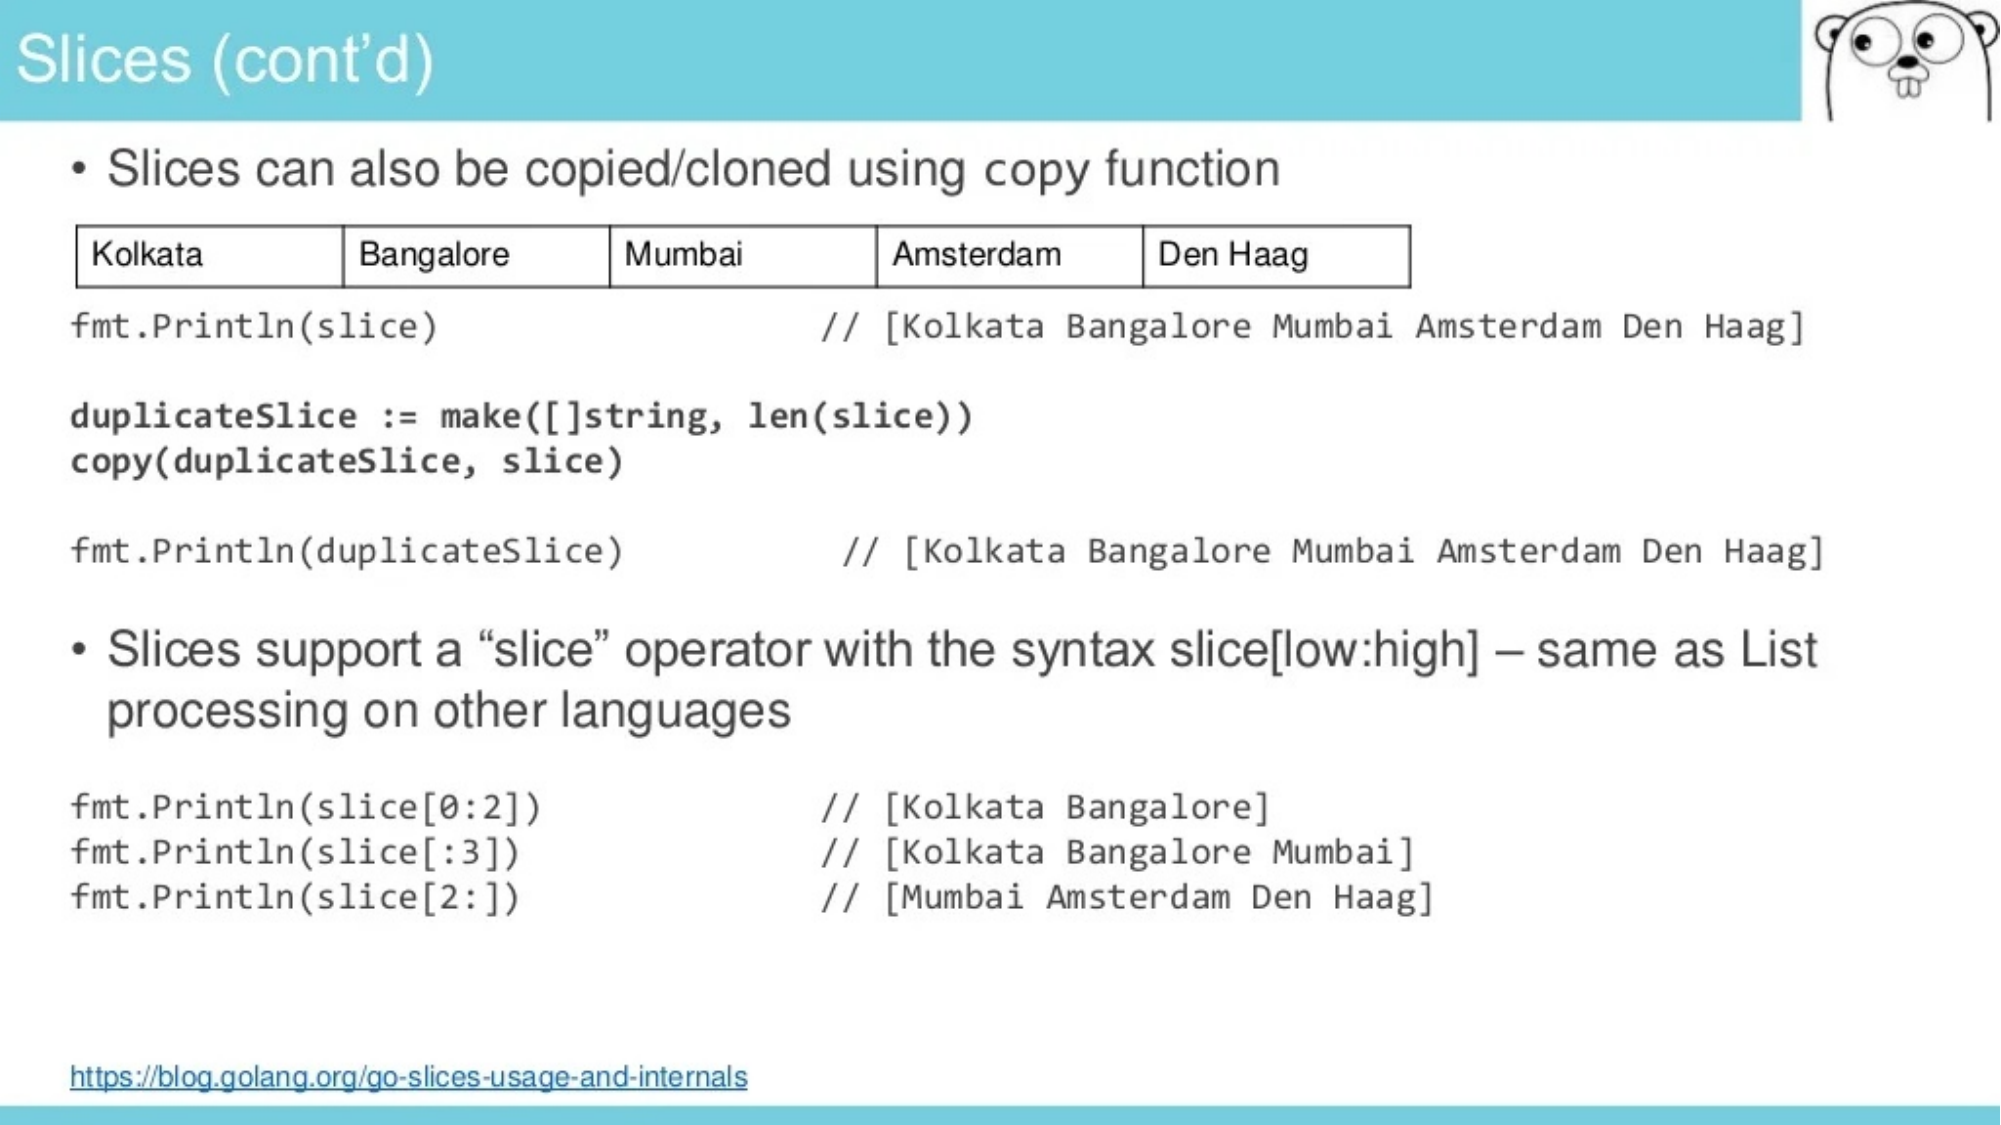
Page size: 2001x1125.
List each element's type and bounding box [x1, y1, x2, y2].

list [0, 0, 2000, 1125]
